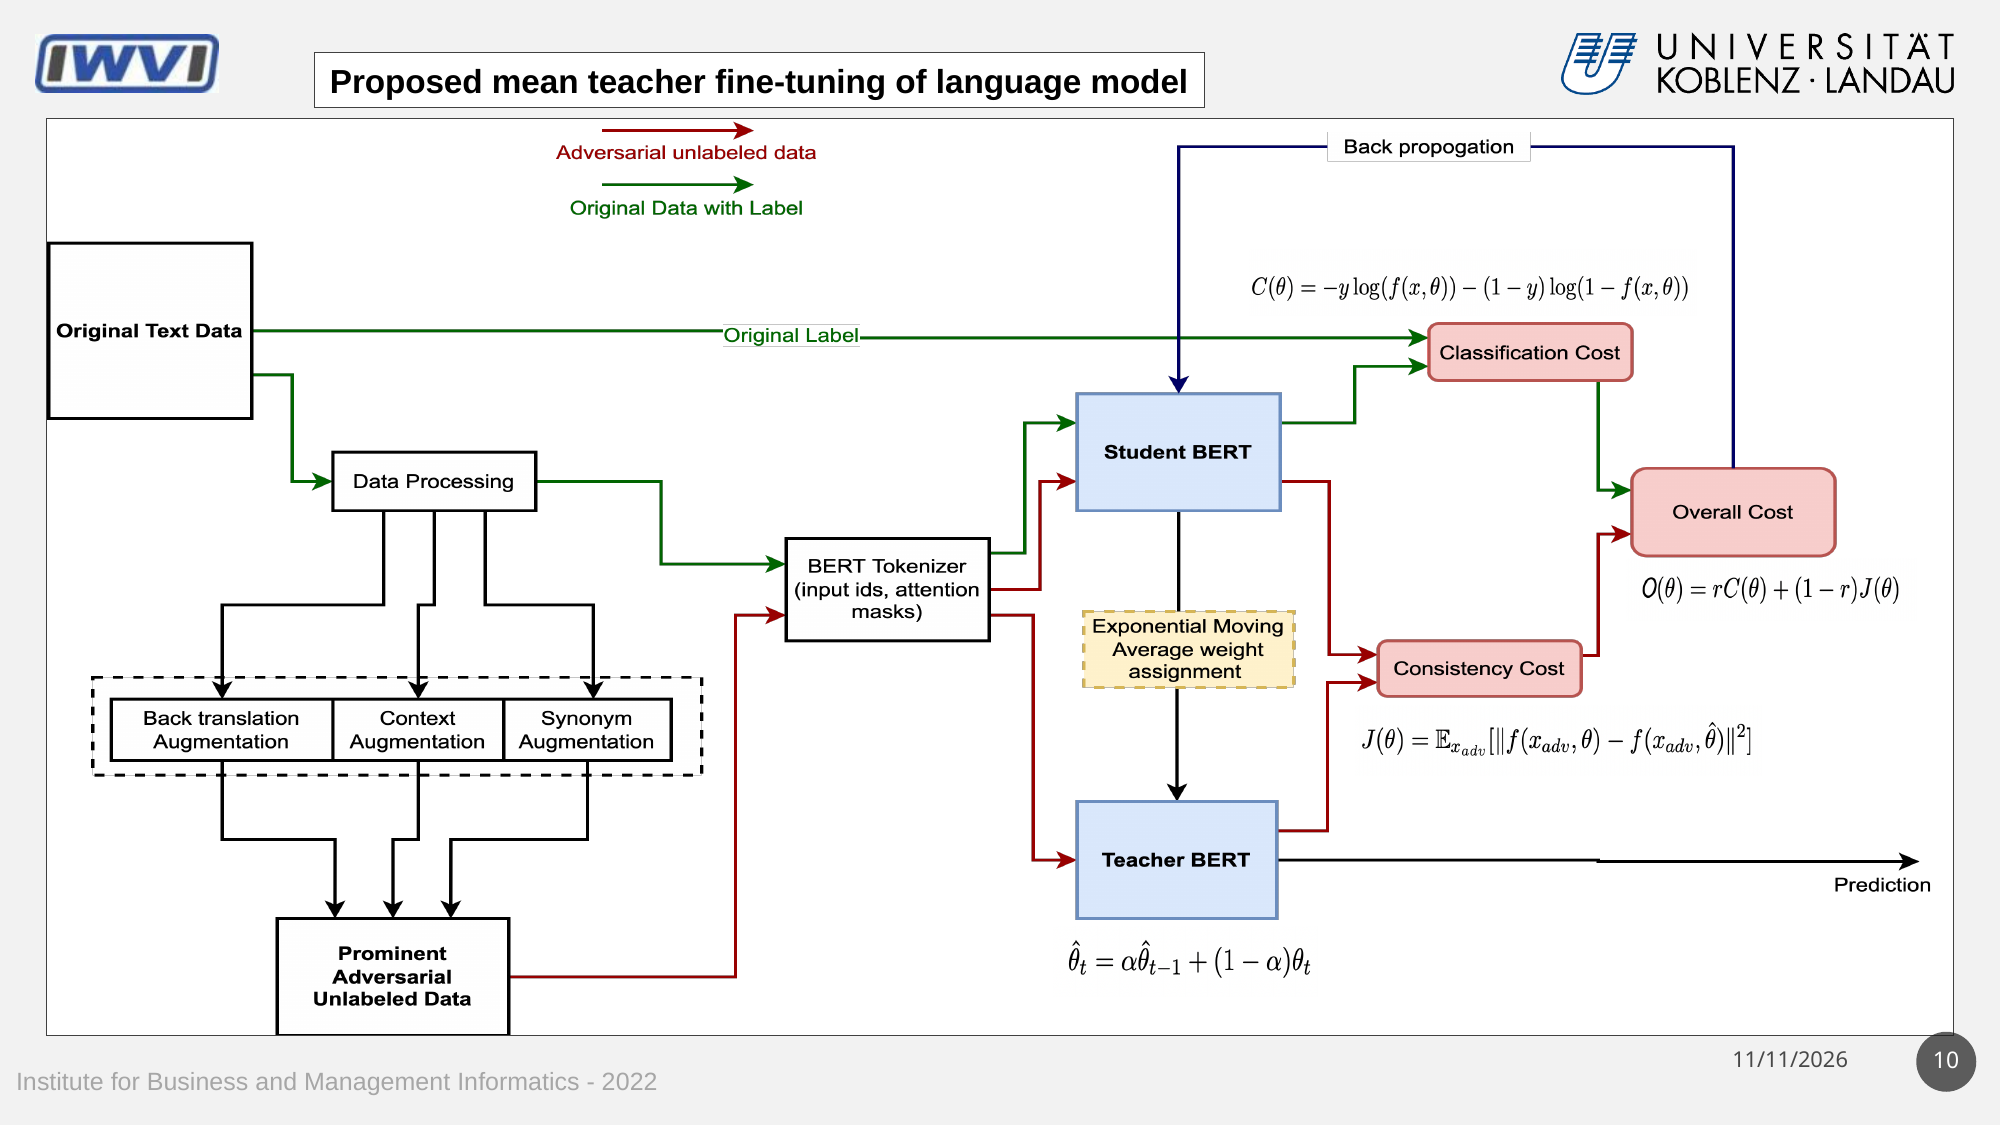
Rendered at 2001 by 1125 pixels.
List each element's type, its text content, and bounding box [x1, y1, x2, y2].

picture [1053, 926, 1318, 997]
picture [1355, 705, 1762, 776]
slide_number 10 [1916, 1032, 1977, 1092]
picture [1561, 32, 1954, 95]
picture [1626, 558, 1917, 621]
picture [35, 34, 219, 93]
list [46, 118, 1954, 1036]
text_box Proposed mean teacher fine-tuning of language model [314, 52, 1205, 108]
picture [1249, 249, 1697, 316]
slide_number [1411, 1036, 1864, 1087]
